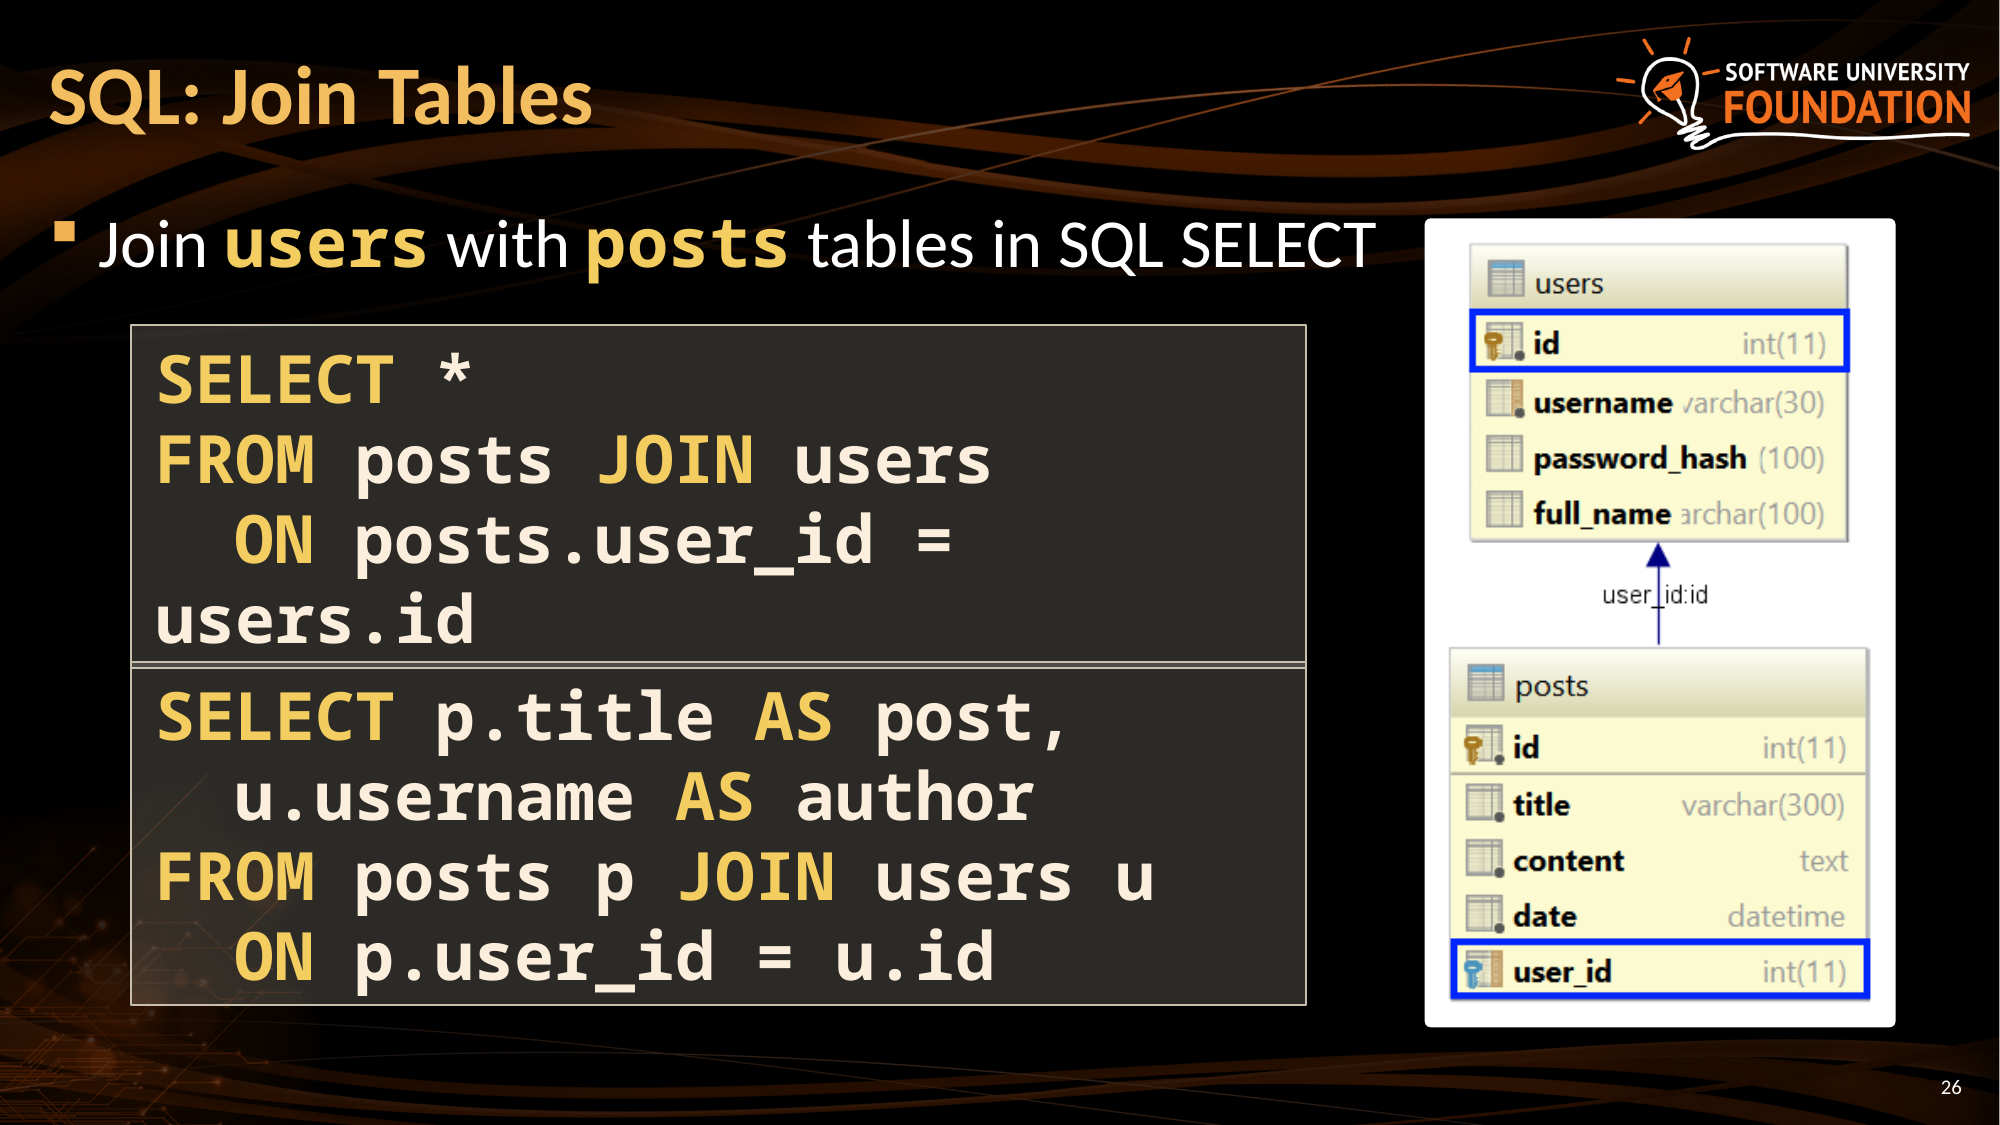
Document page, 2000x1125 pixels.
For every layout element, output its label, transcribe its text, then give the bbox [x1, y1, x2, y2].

text_box SELECT p.title AS post, u.username AS author FROM posts p JOIN users u ON p.user_id = u.id [131, 661, 1307, 1006]
picture [0, 0, 2000, 1125]
list Join users with posts tables in SQL SELECT [31, 188, 1968, 1103]
title SQL: Join Tables [30, 6, 1602, 189]
text_box SELECT * FROM posts JOIN users ON posts.user_id = users.id [131, 324, 1307, 661]
